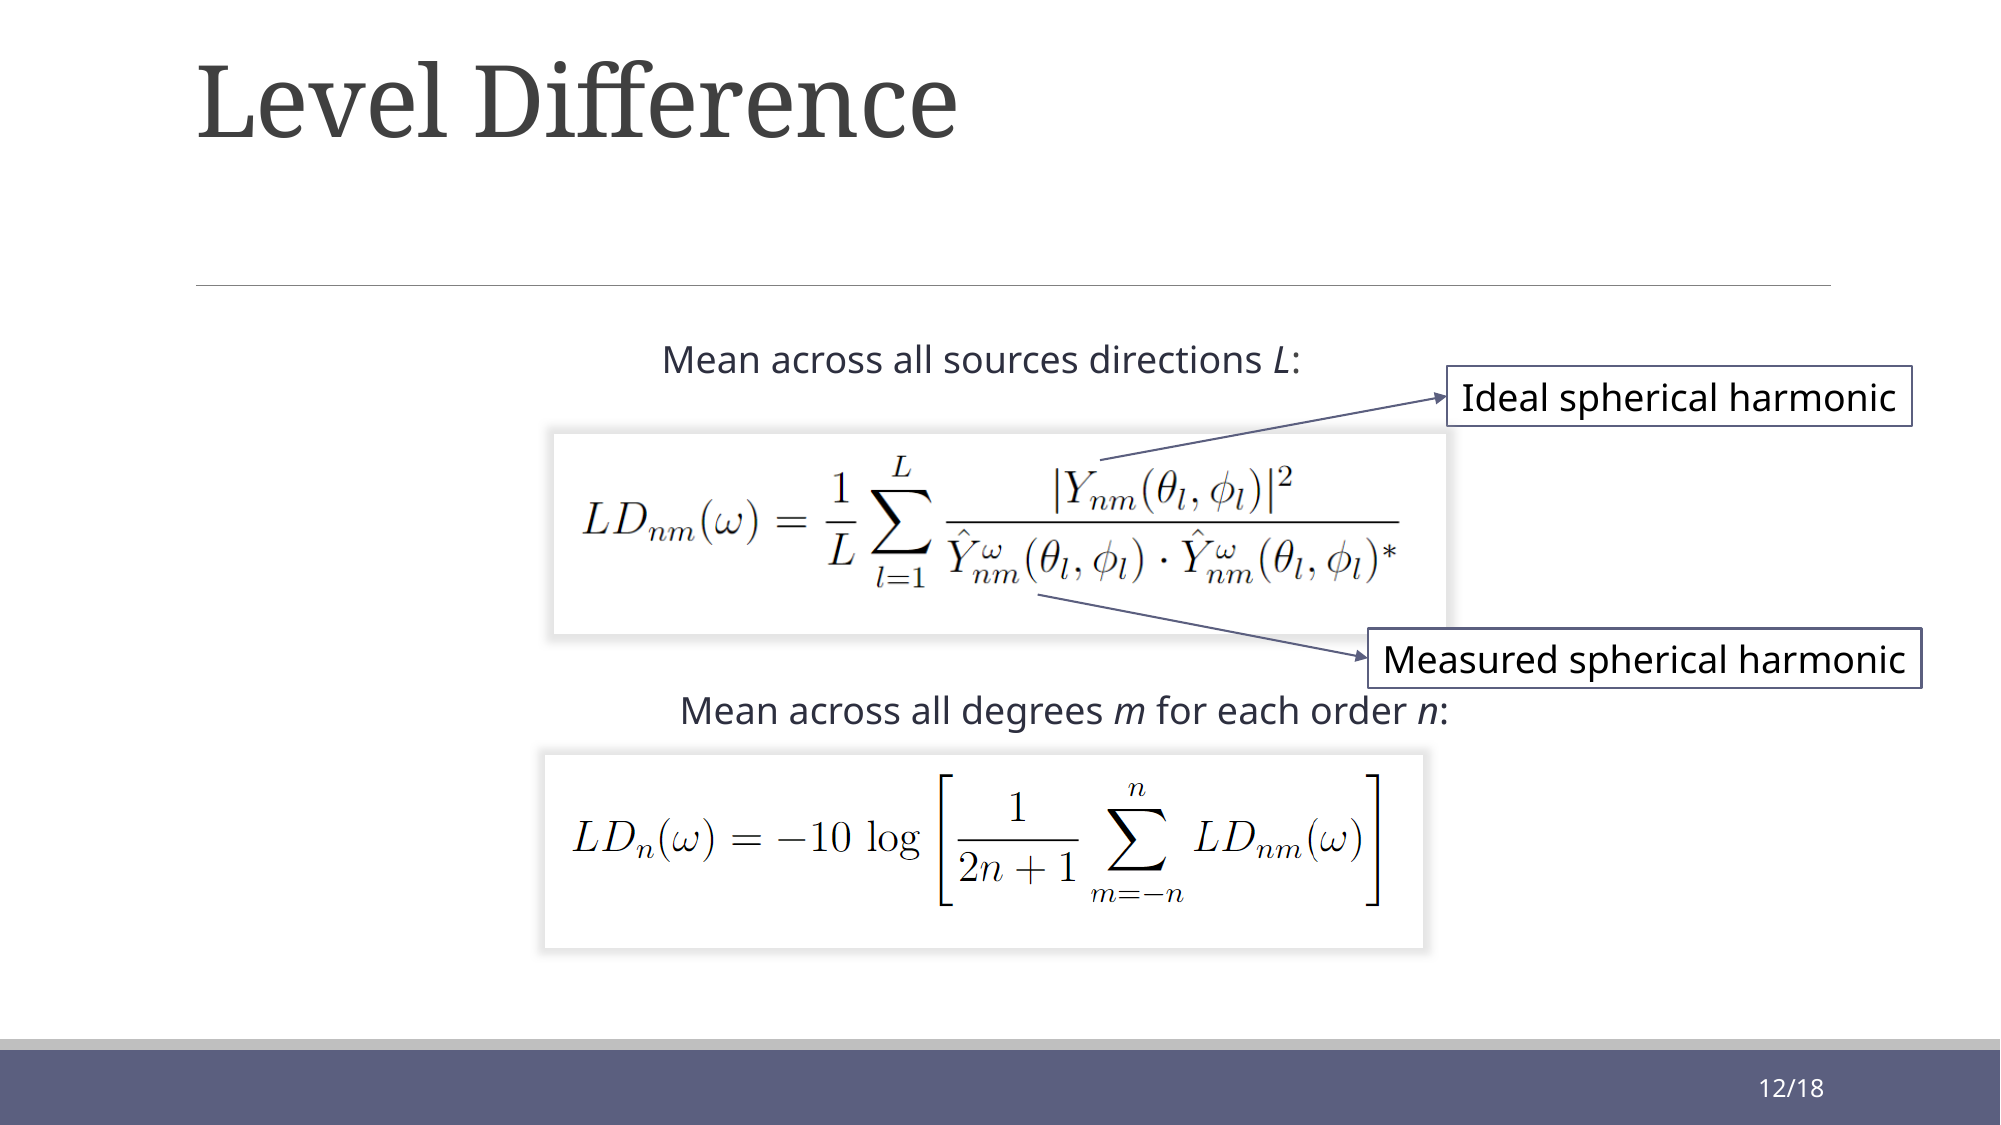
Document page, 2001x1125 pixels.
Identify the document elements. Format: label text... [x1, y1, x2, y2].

text_box Measured spherical harmonic [1367, 627, 1923, 689]
picture [553, 434, 1447, 635]
text_box Mean across all degrees m for each order n: [664, 679, 1468, 740]
title Level Difference [180, 47, 1830, 285]
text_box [1099, 395, 1469, 461]
slide_number 12/18 [1624, 1059, 1840, 1120]
text_box Mean across all sources directions L: [646, 328, 1322, 389]
picture [545, 754, 1424, 948]
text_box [1037, 594, 1393, 660]
text_box Ideal spherical harmonic [1446, 365, 1913, 427]
